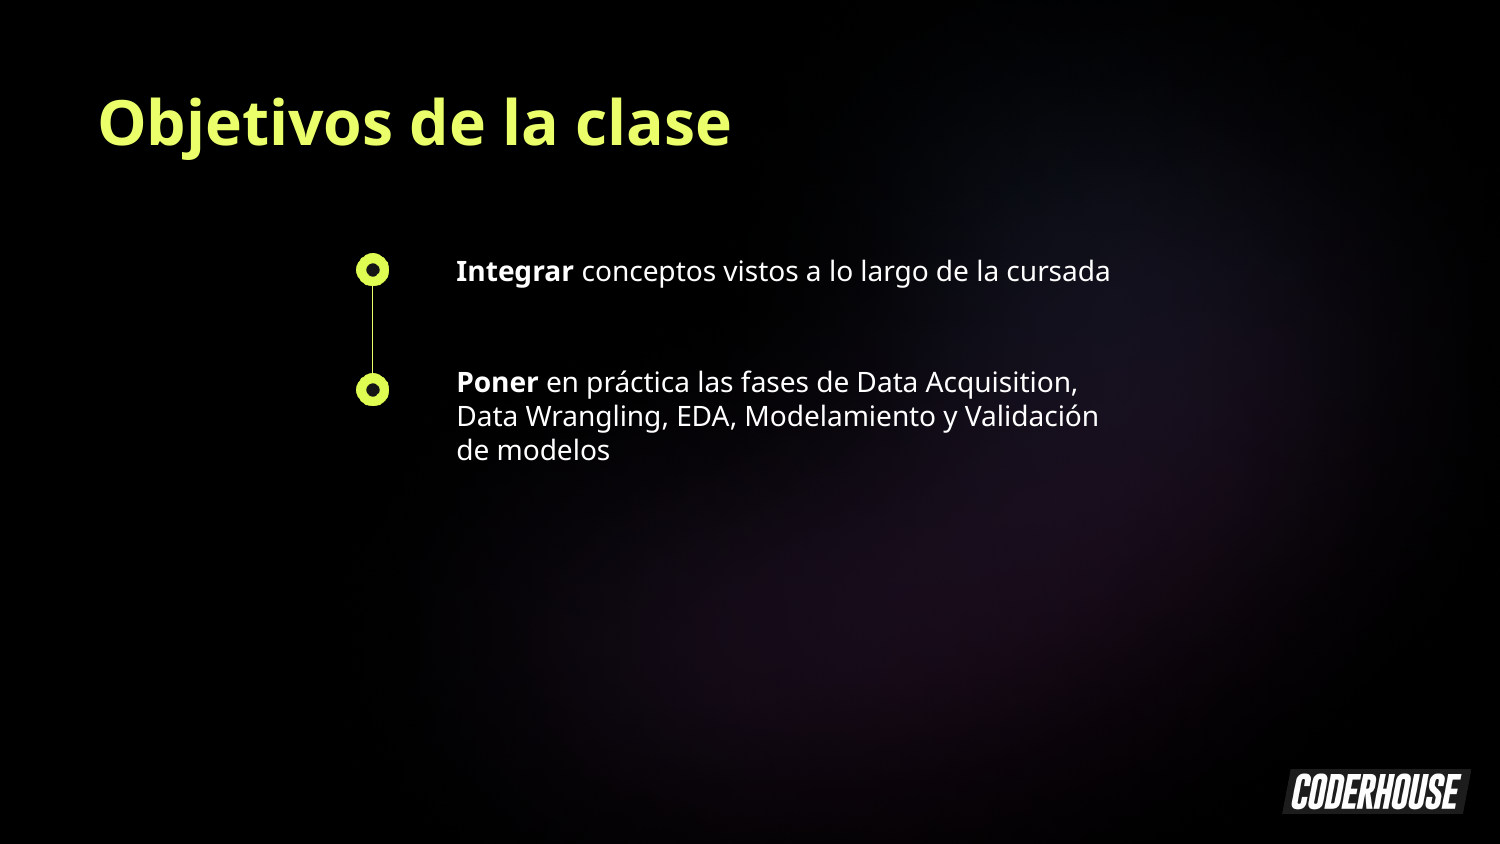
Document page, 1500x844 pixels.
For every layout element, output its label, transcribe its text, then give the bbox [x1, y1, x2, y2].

picture [0, 0, 1500, 844]
text_box Integrar conceptos vistos a lo largo de la cursada [441, 238, 1144, 302]
text_box Objetivos de la clase [82, 76, 1418, 175]
text_box Poner en práctica las fases de Data Acquisition, Data Wrangling, EDA, Modelamiento y Validación de modelos [441, 349, 1144, 481]
